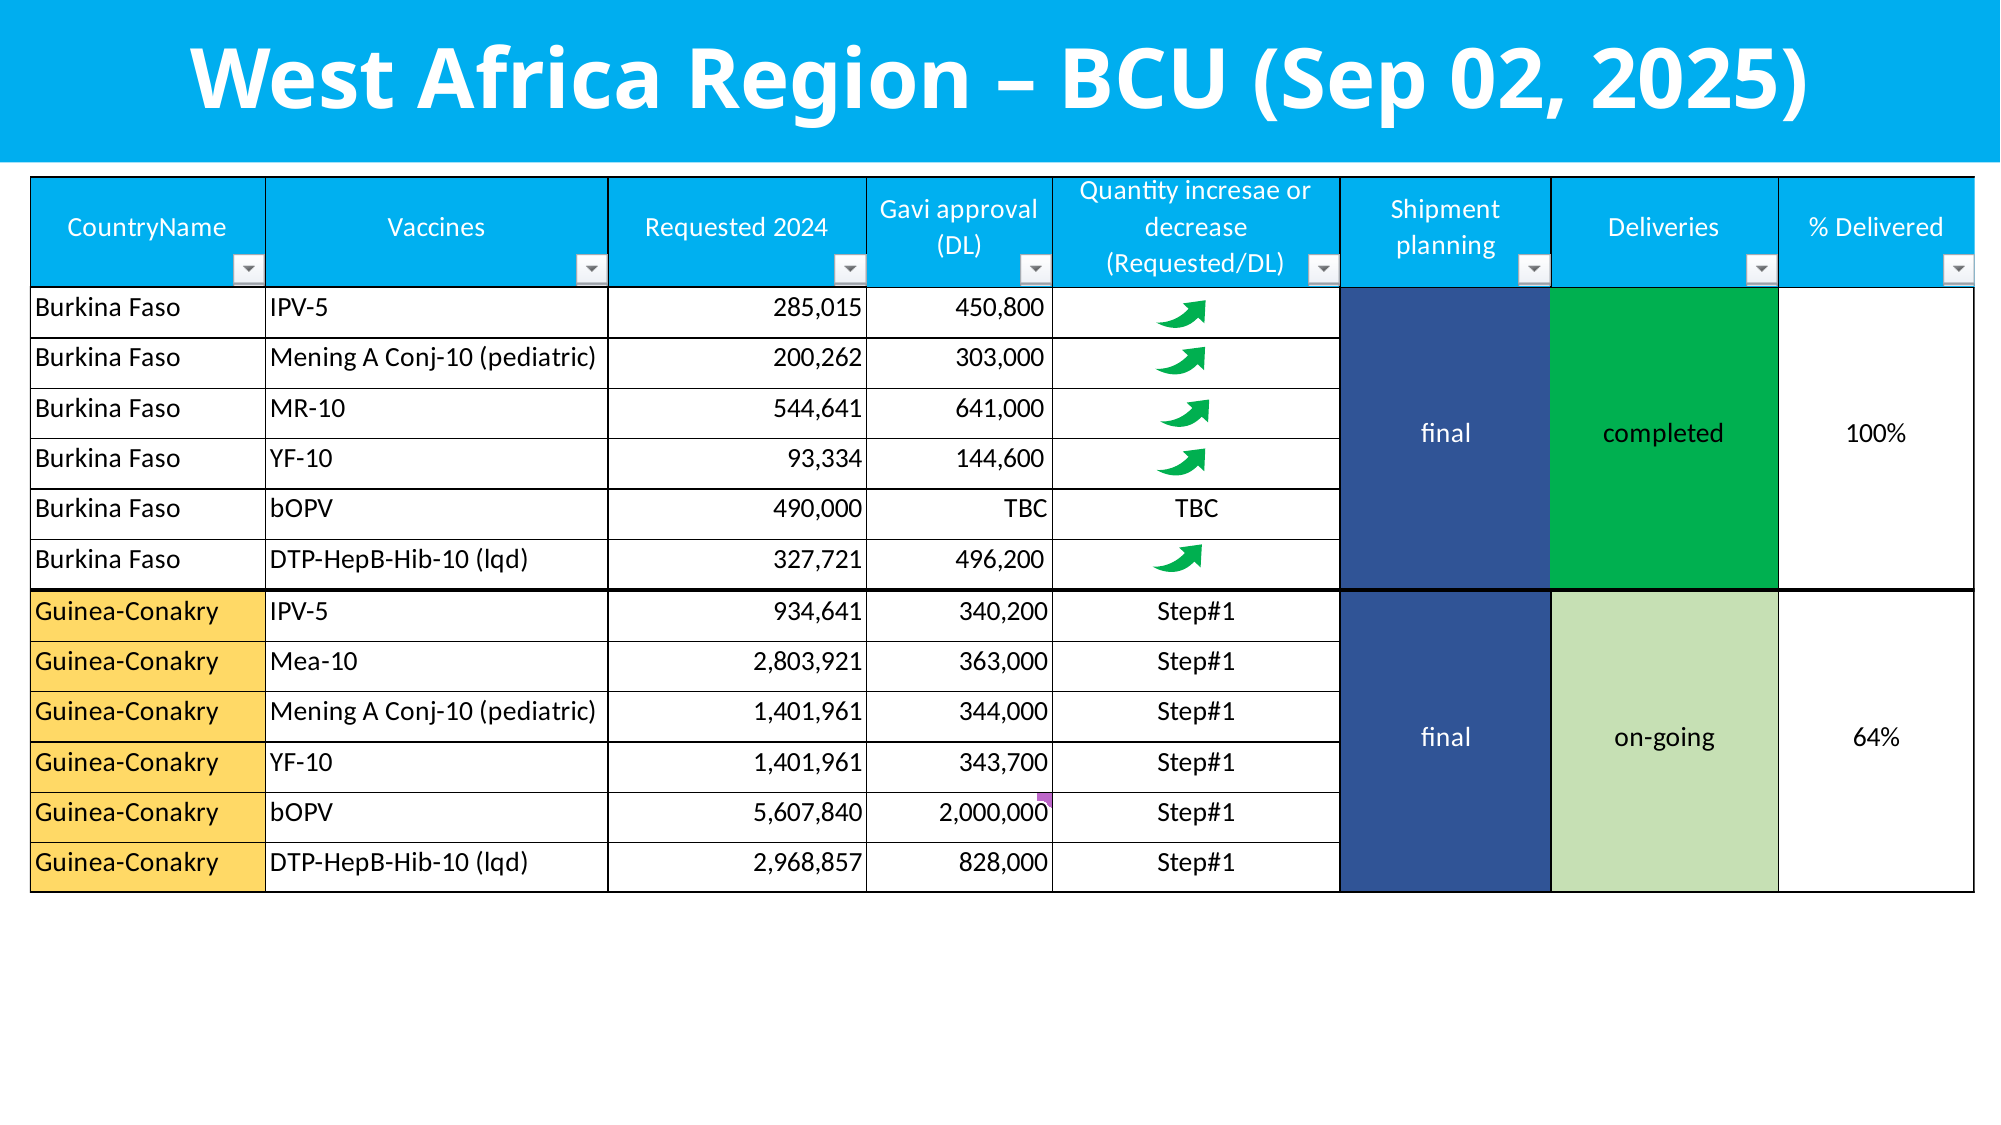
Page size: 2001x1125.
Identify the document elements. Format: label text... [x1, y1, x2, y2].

text_box West Africa Region – BCU (Sep 02, 2025) [0, 0, 2000, 163]
picture [29, 176, 1976, 894]
